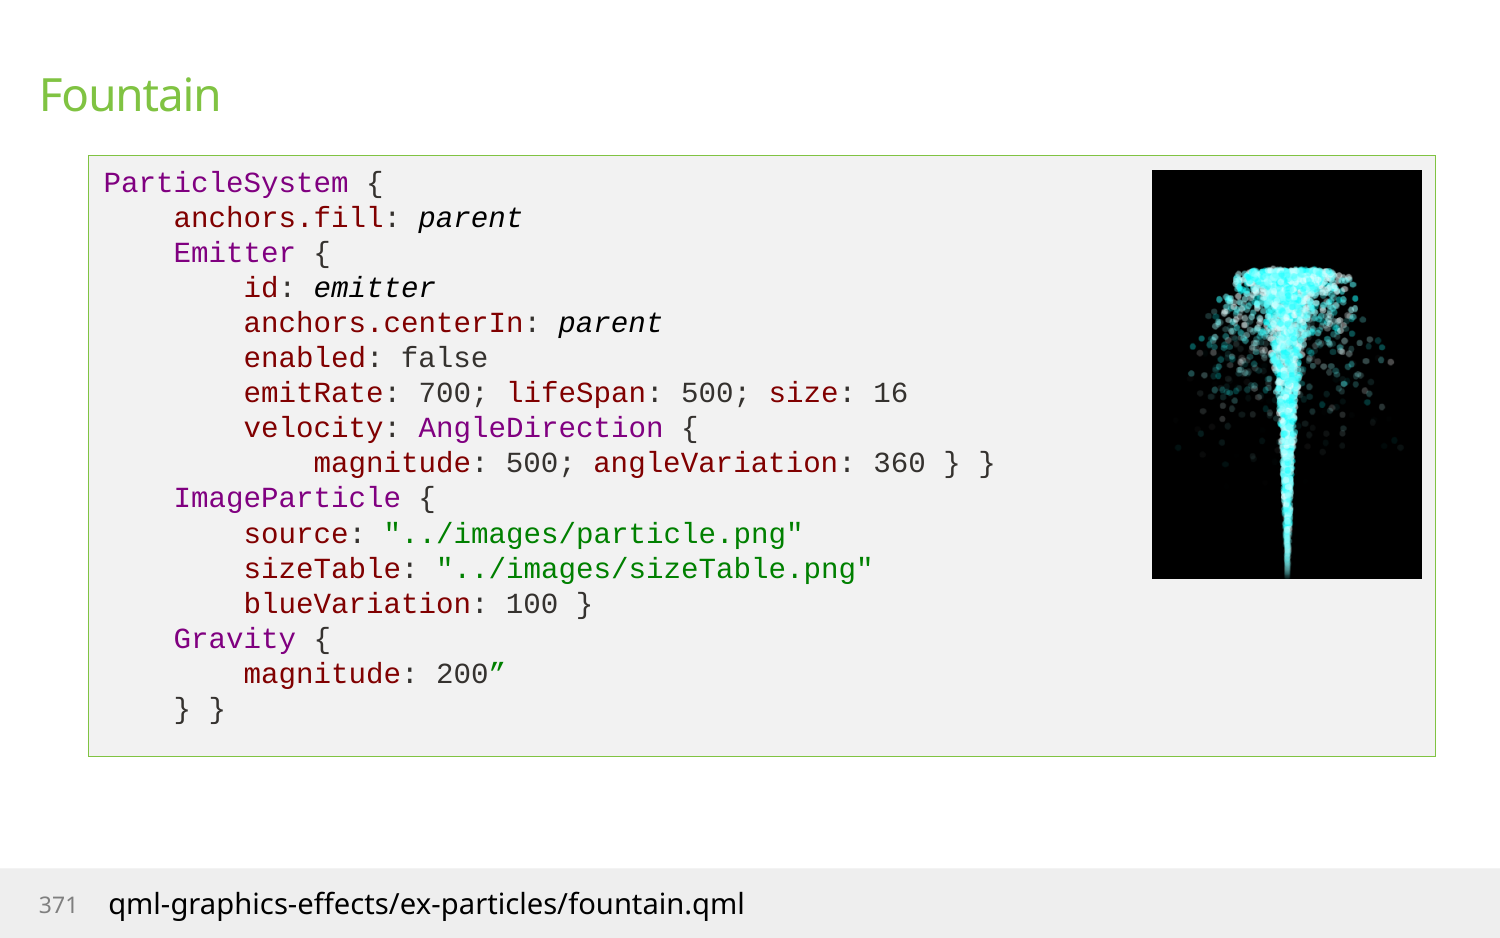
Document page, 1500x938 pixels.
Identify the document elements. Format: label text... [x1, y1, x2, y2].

picture [1152, 170, 1422, 579]
title Fountain [39, 66, 1052, 196]
slide_number 371 [39, 892, 93, 921]
text_box qml-graphics-effects/ex-particles/fountain.qml [93, 884, 1315, 928]
text_box ParticleSystem { anchors.fill: parent Emitter { id: emitter anchors.centerIn: parent enabled: false emitRate: 700; lifeSpan: 500; size: 16 velocity: AngleDirection { magnitude: 500; angleVariation: 360 } } ImageParticle { source: "../images/particle.png" sizeTable: "../images/sizeTable.png" blueVariation: 100 } Gravity { magnitude: 200” } } [88, 155, 1436, 757]
